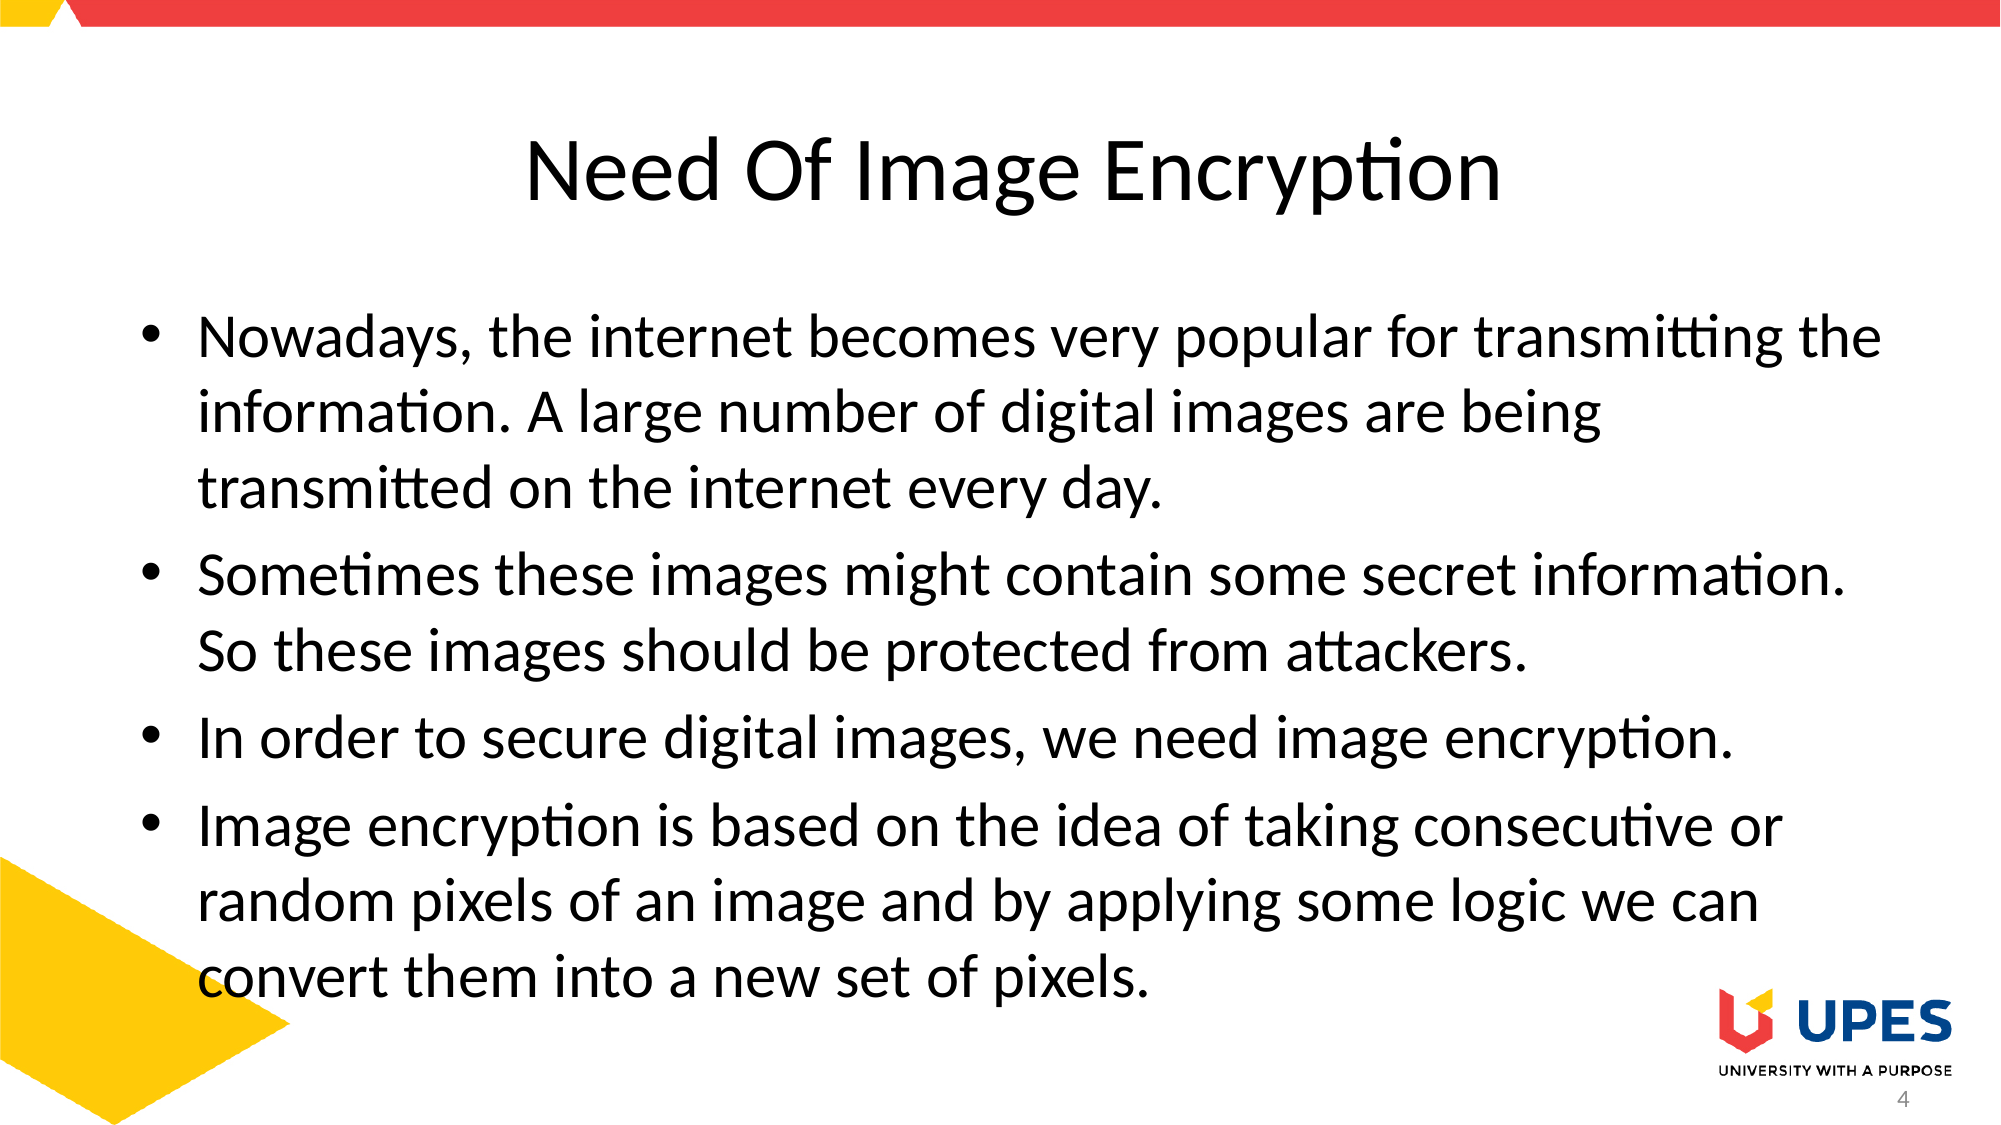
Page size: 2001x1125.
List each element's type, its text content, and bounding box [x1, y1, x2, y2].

list Nowadays, the internet becomes very popular for transmitting the information. A large number of digital images are being transmitted on the internet every day. Sometimes these images might contain some secret information. So these images should be protected from attackers. In order to secure digital images, we need image encryption. Image encryption is based on the idea of taking consecutive or random pixels of an image and by applying some logic we can convert them into a new set of pixels. [125, 287, 1925, 1030]
picture [0, 0, 2001, 1125]
title Need Of Image Encryption [125, 70, 1925, 258]
